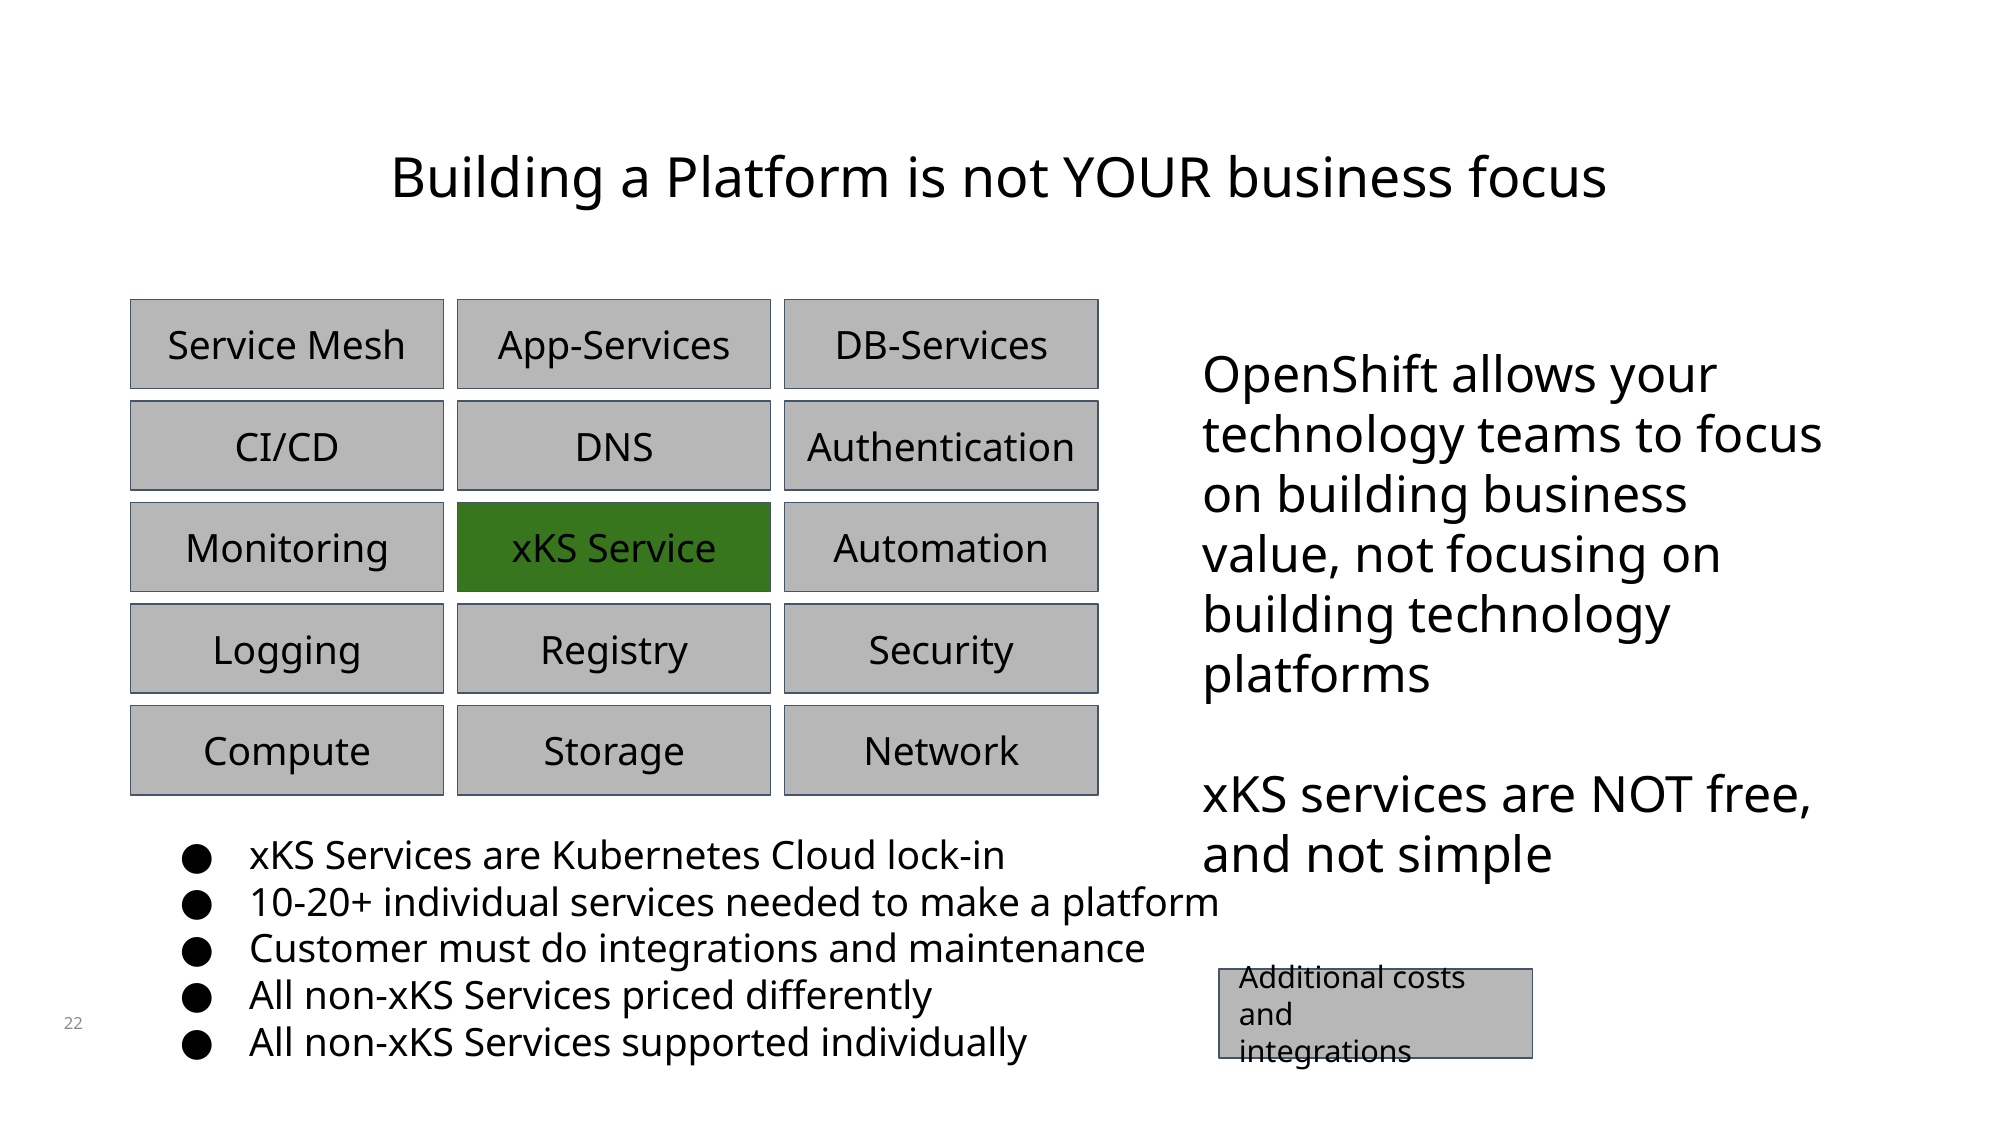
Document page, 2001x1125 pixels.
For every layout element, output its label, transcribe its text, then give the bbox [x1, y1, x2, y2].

text_box Logging [130, 604, 444, 694]
text_box Security [784, 604, 1098, 694]
slide_number 22 [13, 1012, 134, 1036]
text_box Registry [457, 604, 771, 694]
text_box Authentication [784, 400, 1098, 491]
text_box Building a Platform is not YOUR business focus [68, 121, 1932, 304]
text_box xKS Service [457, 502, 771, 592]
text_box DNS [457, 400, 771, 491]
text_box Compute [130, 705, 444, 795]
text_box Network [784, 705, 1098, 795]
text_box Service Mesh [130, 299, 444, 389]
text_box App-Services [457, 299, 771, 389]
text_box xKS Services are Kubernetes Cloud lock-in 10-20+ individual services needed to make a platform Customer must do integrations and maintenance All non-xKS Services priced differently All non-xKS Services supported individually [129, 810, 1299, 969]
text_box Monitoring [130, 502, 444, 592]
text_box Additional costs and integrations [1219, 968, 1533, 1058]
text_box OpenShift allows your technology teams to focus on building business value, not focusing on building technology platforms xKS services are NOT free, and not simple [1182, 322, 1854, 840]
text_box Automation [784, 502, 1098, 592]
text_box CI/CD [130, 400, 444, 491]
text_box DB-Services [784, 299, 1098, 389]
text_box Storage [457, 705, 771, 795]
